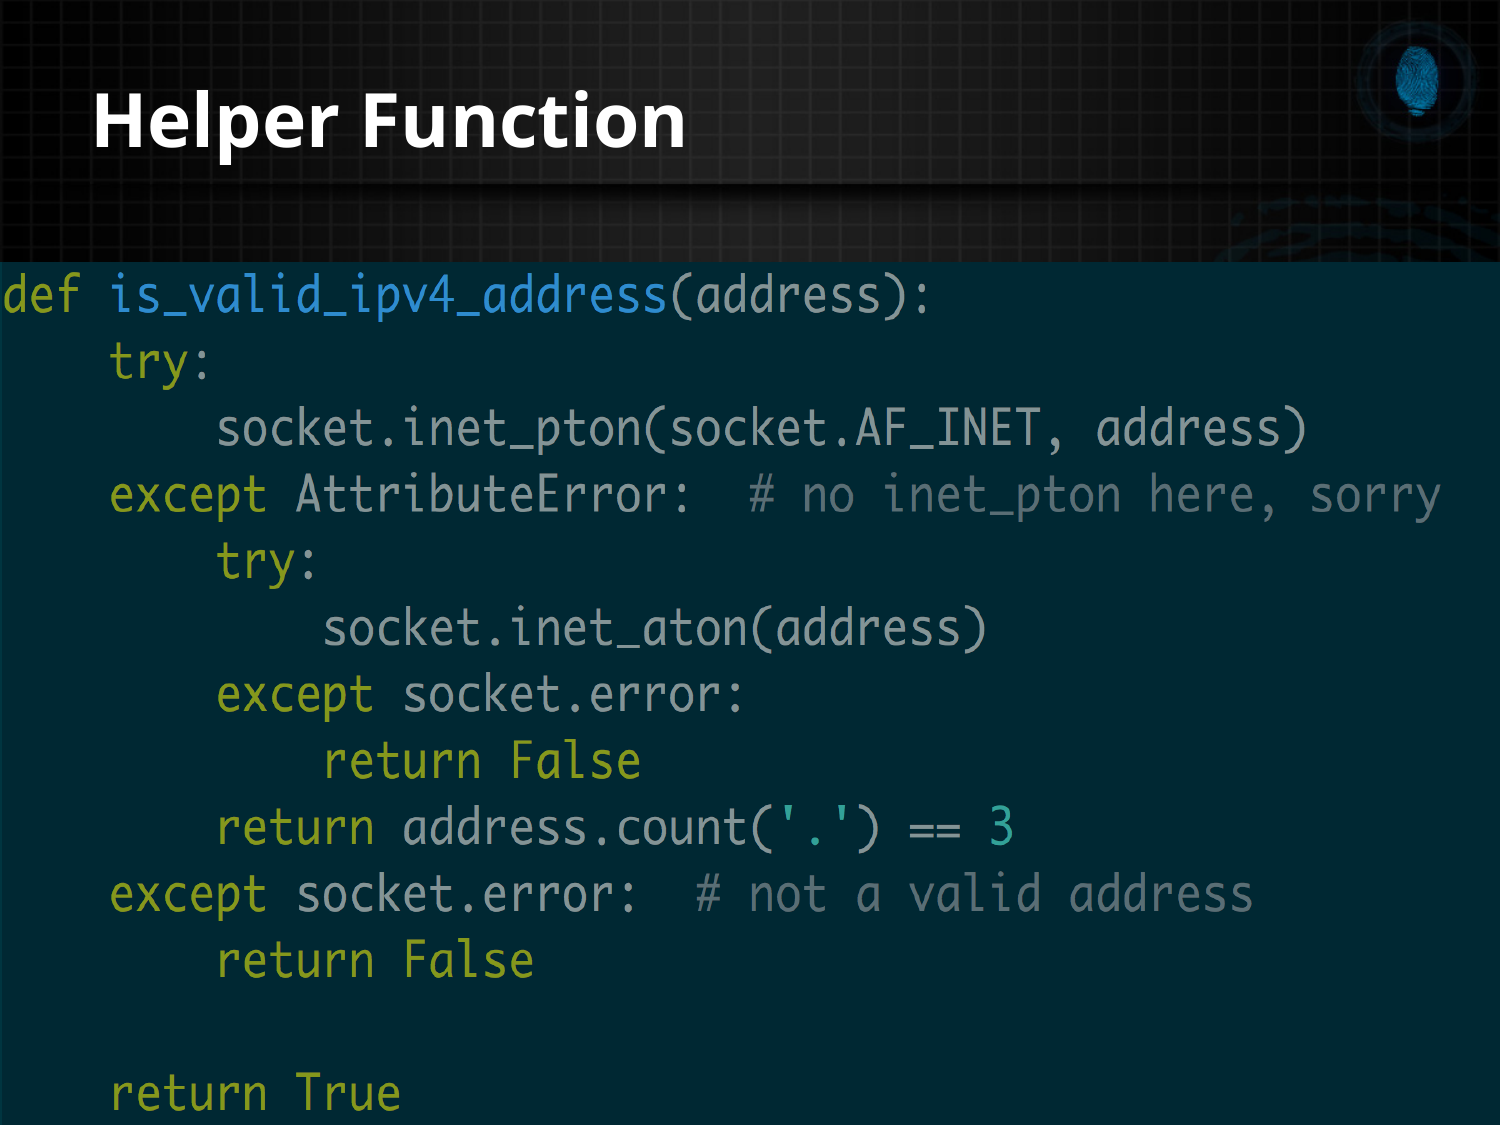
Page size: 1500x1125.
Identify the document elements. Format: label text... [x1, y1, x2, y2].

picture [166, 883, 185, 911]
picture [858, 884, 879, 911]
picture [300, 407, 319, 444]
picture [325, 684, 345, 721]
picture [328, 1083, 344, 1109]
picture [671, 684, 693, 711]
picture [913, 617, 931, 645]
picture [592, 284, 612, 312]
picture [459, 750, 478, 777]
picture [831, 484, 853, 511]
picture [910, 884, 933, 910]
picture [432, 418, 451, 444]
picture [672, 818, 691, 844]
picture [380, 873, 399, 910]
picture [299, 951, 318, 977]
picture [299, 684, 319, 711]
picture [779, 417, 799, 445]
picture [1071, 884, 1092, 911]
picture [163, 352, 186, 389]
picture [406, 684, 424, 711]
picture [1152, 473, 1171, 511]
picture [404, 285, 426, 311]
picture [190, 285, 213, 311]
picture [619, 417, 638, 444]
picture [245, 950, 265, 977]
picture [860, 284, 878, 312]
picture [965, 873, 983, 910]
picture [141, 351, 158, 377]
picture [781, 284, 798, 311]
picture [111, 343, 131, 378]
picture [272, 285, 289, 311]
picture [325, 417, 345, 445]
picture [886, 485, 902, 511]
picture [514, 741, 531, 777]
picture [751, 274, 771, 312]
picture [379, 617, 399, 645]
picture [221, 817, 238, 843]
picture [512, 817, 532, 844]
picture [406, 485, 422, 511]
picture [645, 618, 665, 645]
picture [1016, 408, 1040, 444]
picture [831, 607, 851, 645]
picture [1099, 484, 1118, 511]
picture [540, 817, 558, 844]
picture [192, 484, 212, 511]
picture [591, 609, 611, 645]
picture [725, 617, 744, 644]
picture [1018, 873, 1038, 911]
picture [271, 942, 291, 977]
picture [485, 883, 505, 911]
picture [619, 750, 639, 778]
picture [1260, 417, 1278, 445]
picture [458, 939, 476, 976]
picture [219, 484, 239, 521]
picture [512, 484, 532, 511]
picture [697, 874, 719, 910]
picture [459, 417, 479, 445]
picture [701, 684, 718, 710]
picture [671, 609, 691, 645]
picture [620, 284, 638, 312]
picture [1098, 418, 1119, 445]
picture [857, 408, 879, 444]
picture [886, 273, 904, 320]
picture [645, 817, 666, 844]
picture [621, 684, 638, 710]
picture [245, 817, 265, 844]
picture [205, 1084, 211, 1109]
picture [912, 485, 931, 511]
picture [245, 476, 264, 511]
picture [591, 417, 613, 445]
picture [352, 818, 371, 843]
picture [218, 285, 239, 312]
picture [565, 410, 584, 445]
picture [140, 284, 158, 312]
picture [112, 285, 129, 311]
picture [272, 684, 292, 711]
picture [431, 951, 452, 977]
picture [512, 618, 529, 644]
picture [1071, 484, 1093, 511]
picture [752, 884, 771, 910]
picture [753, 805, 771, 853]
picture [568, 284, 584, 311]
picture [431, 806, 451, 844]
picture [619, 817, 639, 844]
picture [431, 876, 451, 911]
picture [1416, 485, 1439, 522]
picture [112, 883, 132, 911]
picture [993, 884, 1009, 910]
picture [885, 617, 905, 645]
picture [566, 817, 584, 844]
picture [565, 740, 583, 777]
picture [805, 876, 824, 911]
picture [139, 884, 159, 910]
picture [381, 484, 398, 511]
picture [351, 617, 373, 645]
picture [435, 750, 451, 777]
picture [245, 417, 266, 445]
picture [430, 275, 454, 311]
picture [992, 806, 1012, 845]
picture [485, 410, 504, 445]
picture [1232, 484, 1252, 511]
picture [593, 750, 611, 778]
picture [538, 274, 558, 312]
picture [940, 408, 958, 444]
picture [805, 410, 824, 445]
picture [1045, 476, 1064, 511]
picture [648, 684, 664, 710]
picture [751, 474, 773, 511]
picture [1368, 484, 1384, 511]
picture [1098, 873, 1118, 911]
picture [805, 284, 825, 312]
picture [458, 806, 478, 844]
picture [165, 1075, 184, 1110]
picture [648, 484, 664, 511]
picture [352, 750, 372, 778]
picture [245, 1083, 264, 1109]
picture [541, 883, 558, 910]
picture [699, 817, 718, 843]
picture [351, 410, 371, 445]
picture [272, 417, 292, 445]
picture [352, 951, 371, 976]
picture [192, 883, 212, 911]
picture [379, 284, 399, 321]
picture [1265, 505, 1272, 521]
picture [618, 484, 639, 511]
picture [406, 418, 422, 444]
picture [365, 1084, 371, 1109]
picture [297, 474, 319, 511]
picture [328, 950, 344, 976]
picture [406, 607, 425, 644]
picture [646, 284, 664, 312]
picture [459, 485, 478, 511]
picture [538, 751, 559, 778]
picture [861, 617, 878, 644]
picture [328, 817, 344, 843]
picture [59, 273, 79, 311]
picture [1338, 484, 1359, 511]
picture [538, 676, 558, 711]
picture [568, 484, 584, 511]
picture [698, 617, 719, 645]
picture [488, 817, 504, 843]
picture [325, 883, 346, 911]
picture [245, 684, 265, 710]
picture [833, 284, 851, 312]
picture [778, 618, 799, 645]
picture [352, 285, 369, 311]
picture [673, 417, 691, 445]
picture [219, 684, 239, 711]
picture [1019, 484, 1039, 521]
picture [379, 1083, 399, 1110]
picture [325, 476, 344, 511]
picture [485, 476, 504, 511]
picture [725, 274, 744, 312]
picture [432, 617, 452, 645]
picture [0, 0, 1500, 1125]
title Helper Function [75, 24, 1425, 212]
picture [805, 607, 824, 645]
picture [486, 673, 505, 710]
picture [965, 408, 985, 444]
picture [1233, 417, 1251, 445]
picture [458, 609, 478, 645]
picture [351, 476, 371, 511]
picture [248, 550, 264, 577]
picture [432, 473, 452, 511]
picture [352, 1084, 364, 1110]
picture [1206, 883, 1224, 911]
picture [1181, 417, 1198, 444]
picture [220, 417, 238, 445]
picture [431, 684, 453, 711]
picture [219, 883, 239, 920]
picture [965, 476, 984, 511]
picture [726, 417, 745, 445]
picture [1125, 873, 1144, 911]
picture [5, 274, 24, 312]
picture [328, 750, 344, 777]
picture [245, 876, 264, 911]
picture [485, 285, 505, 312]
picture [270, 551, 293, 588]
picture [939, 484, 959, 511]
picture [1286, 406, 1304, 453]
picture [1179, 883, 1199, 911]
picture [115, 1083, 131, 1109]
picture [1395, 484, 1411, 511]
picture [786, 806, 791, 819]
picture [139, 1083, 159, 1110]
picture [166, 484, 185, 511]
picture [221, 950, 238, 976]
picture [1208, 484, 1224, 511]
picture [512, 684, 532, 711]
picture [378, 742, 398, 778]
picture [218, 543, 238, 578]
picture [1155, 883, 1171, 910]
picture [405, 818, 425, 844]
picture [245, 274, 263, 311]
picture [806, 484, 824, 511]
picture [539, 417, 559, 454]
picture [351, 676, 371, 711]
picture [192, 1084, 204, 1110]
picture [592, 684, 612, 711]
picture [1233, 883, 1251, 911]
picture [753, 606, 771, 653]
picture [271, 809, 291, 844]
picture [352, 883, 372, 911]
picture [887, 408, 904, 444]
picture [405, 751, 424, 778]
picture [725, 809, 744, 844]
picture [298, 274, 318, 312]
picture [32, 284, 52, 312]
picture [407, 940, 424, 976]
picture [595, 484, 611, 511]
picture [565, 883, 586, 911]
picture [515, 883, 531, 910]
picture [1125, 407, 1144, 445]
picture [753, 407, 772, 444]
picture [112, 484, 132, 511]
picture [300, 883, 318, 911]
picture [595, 883, 611, 910]
picture [486, 950, 504, 977]
picture [565, 617, 585, 645]
picture [646, 406, 664, 453]
picture [1179, 484, 1199, 511]
picture [539, 617, 558, 644]
picture [405, 883, 425, 911]
picture [511, 274, 531, 312]
picture [698, 285, 719, 312]
picture [221, 1083, 238, 1109]
picture [326, 617, 344, 645]
picture [698, 417, 719, 445]
picture [966, 606, 984, 653]
picture [1205, 417, 1225, 445]
picture [1313, 484, 1331, 511]
picture [540, 474, 557, 511]
picture [299, 818, 318, 844]
picture [993, 408, 1010, 444]
picture [673, 273, 691, 320]
picture [940, 617, 958, 645]
picture [778, 883, 799, 911]
picture [512, 950, 532, 977]
picture [839, 806, 844, 819]
picture [938, 884, 959, 911]
picture [1151, 407, 1171, 445]
picture [459, 684, 479, 711]
picture [859, 805, 877, 853]
picture [1051, 439, 1059, 453]
picture [296, 1073, 320, 1109]
picture [139, 485, 159, 511]
